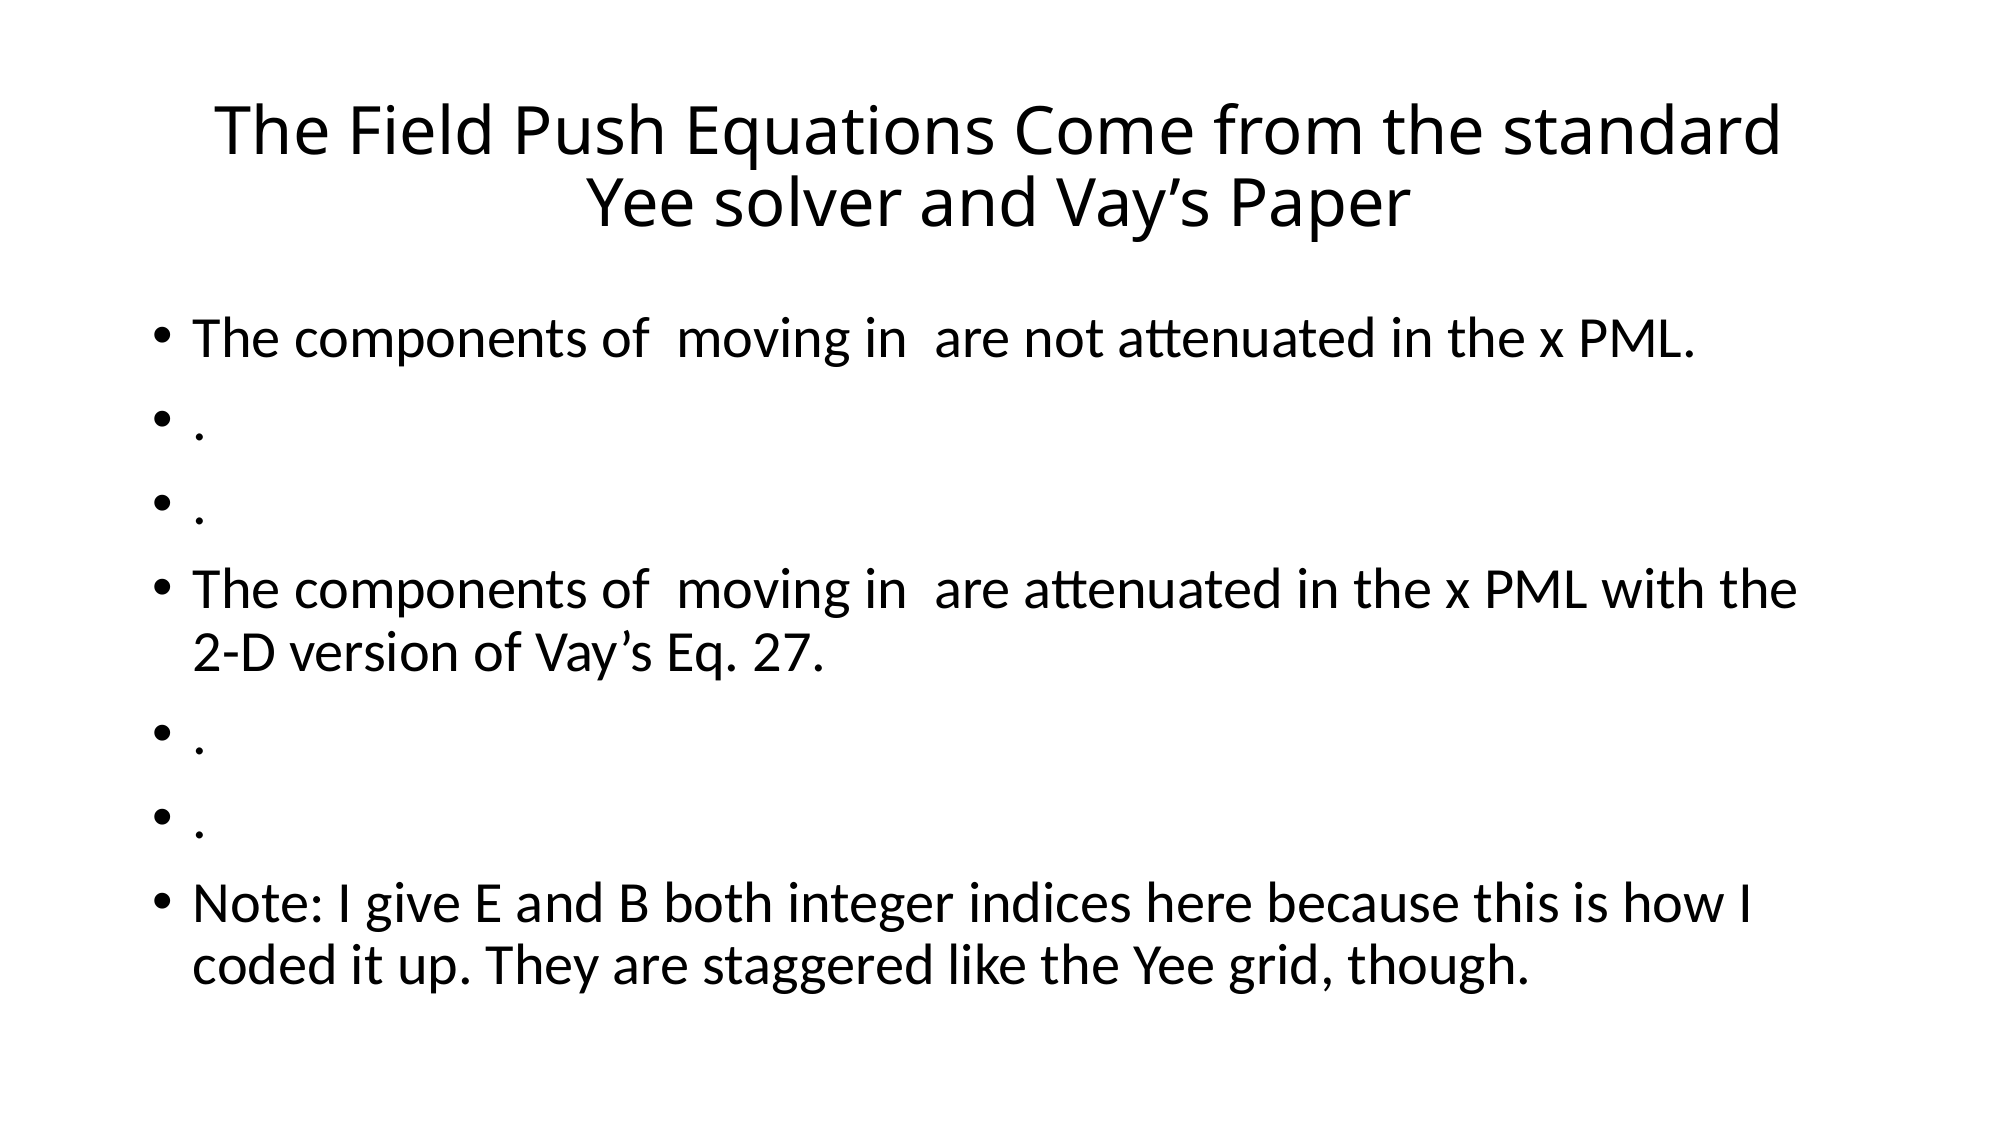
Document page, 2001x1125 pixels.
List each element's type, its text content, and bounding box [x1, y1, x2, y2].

title The Field Push Equations Come from the standard Yee solver and Vay’s Paper [137, 59, 1863, 278]
